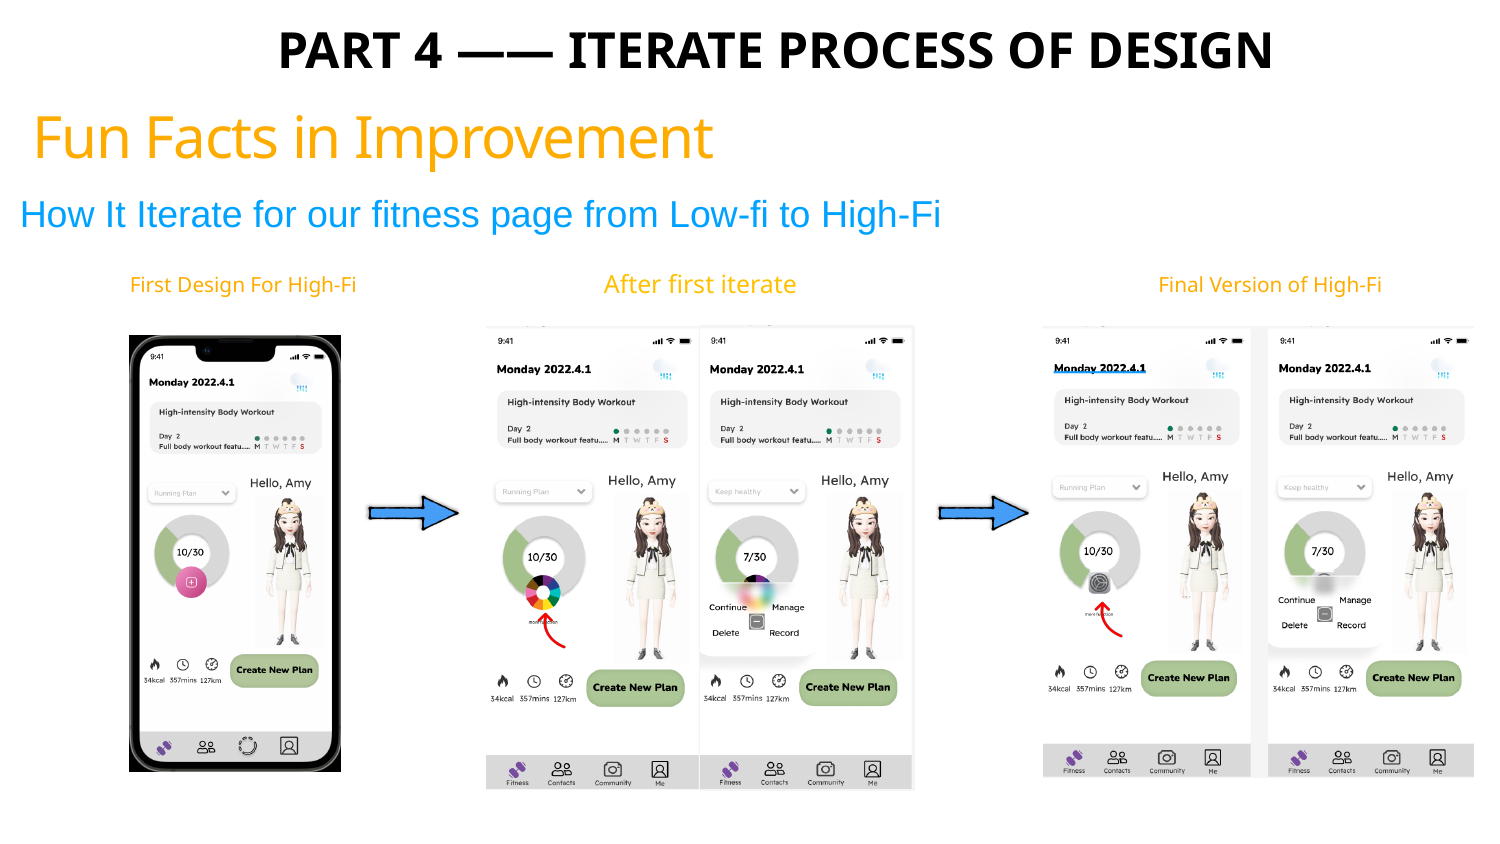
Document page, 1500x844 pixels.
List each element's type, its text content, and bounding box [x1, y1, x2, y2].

text_box First Design For High-Fi [112, 268, 374, 300]
title Fun Facts in Improvement [29, 96, 1382, 187]
picture [1043, 326, 1474, 779]
picture [486, 325, 916, 791]
picture [128, 334, 342, 772]
list How It Iterate for our fitness page from Low-fi to High-Fi [0, 180, 1353, 239]
picture [937, 494, 1032, 532]
picture [366, 494, 461, 532]
text_box Final Version of High-Fi [1134, 268, 1406, 300]
text_box Part 4 —— Iterate Process Of Design [244, 22, 1310, 96]
text_box After first iterate [578, 265, 823, 302]
